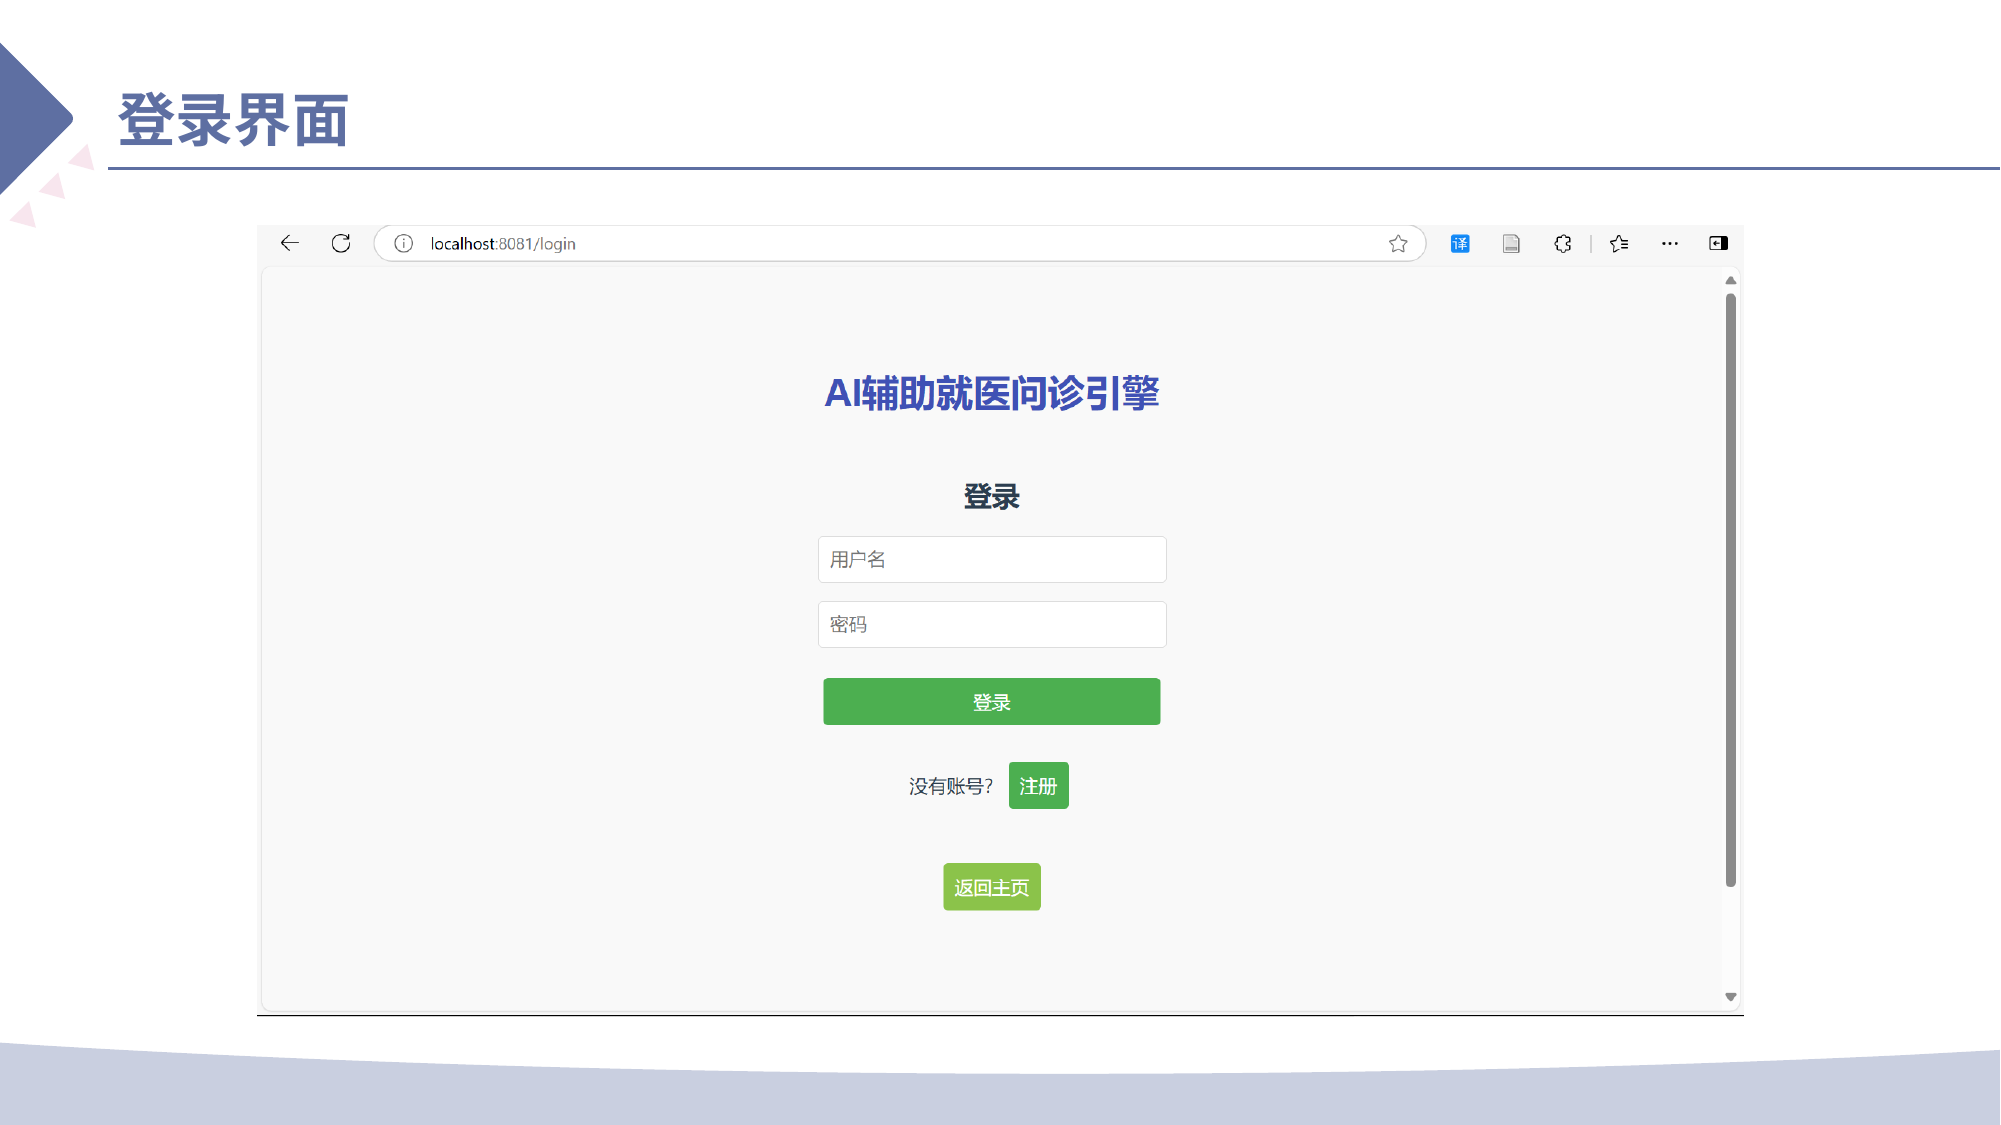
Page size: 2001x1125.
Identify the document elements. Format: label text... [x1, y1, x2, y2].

text_box 登录界面 [102, 75, 366, 160]
picture [256, 224, 1744, 1018]
